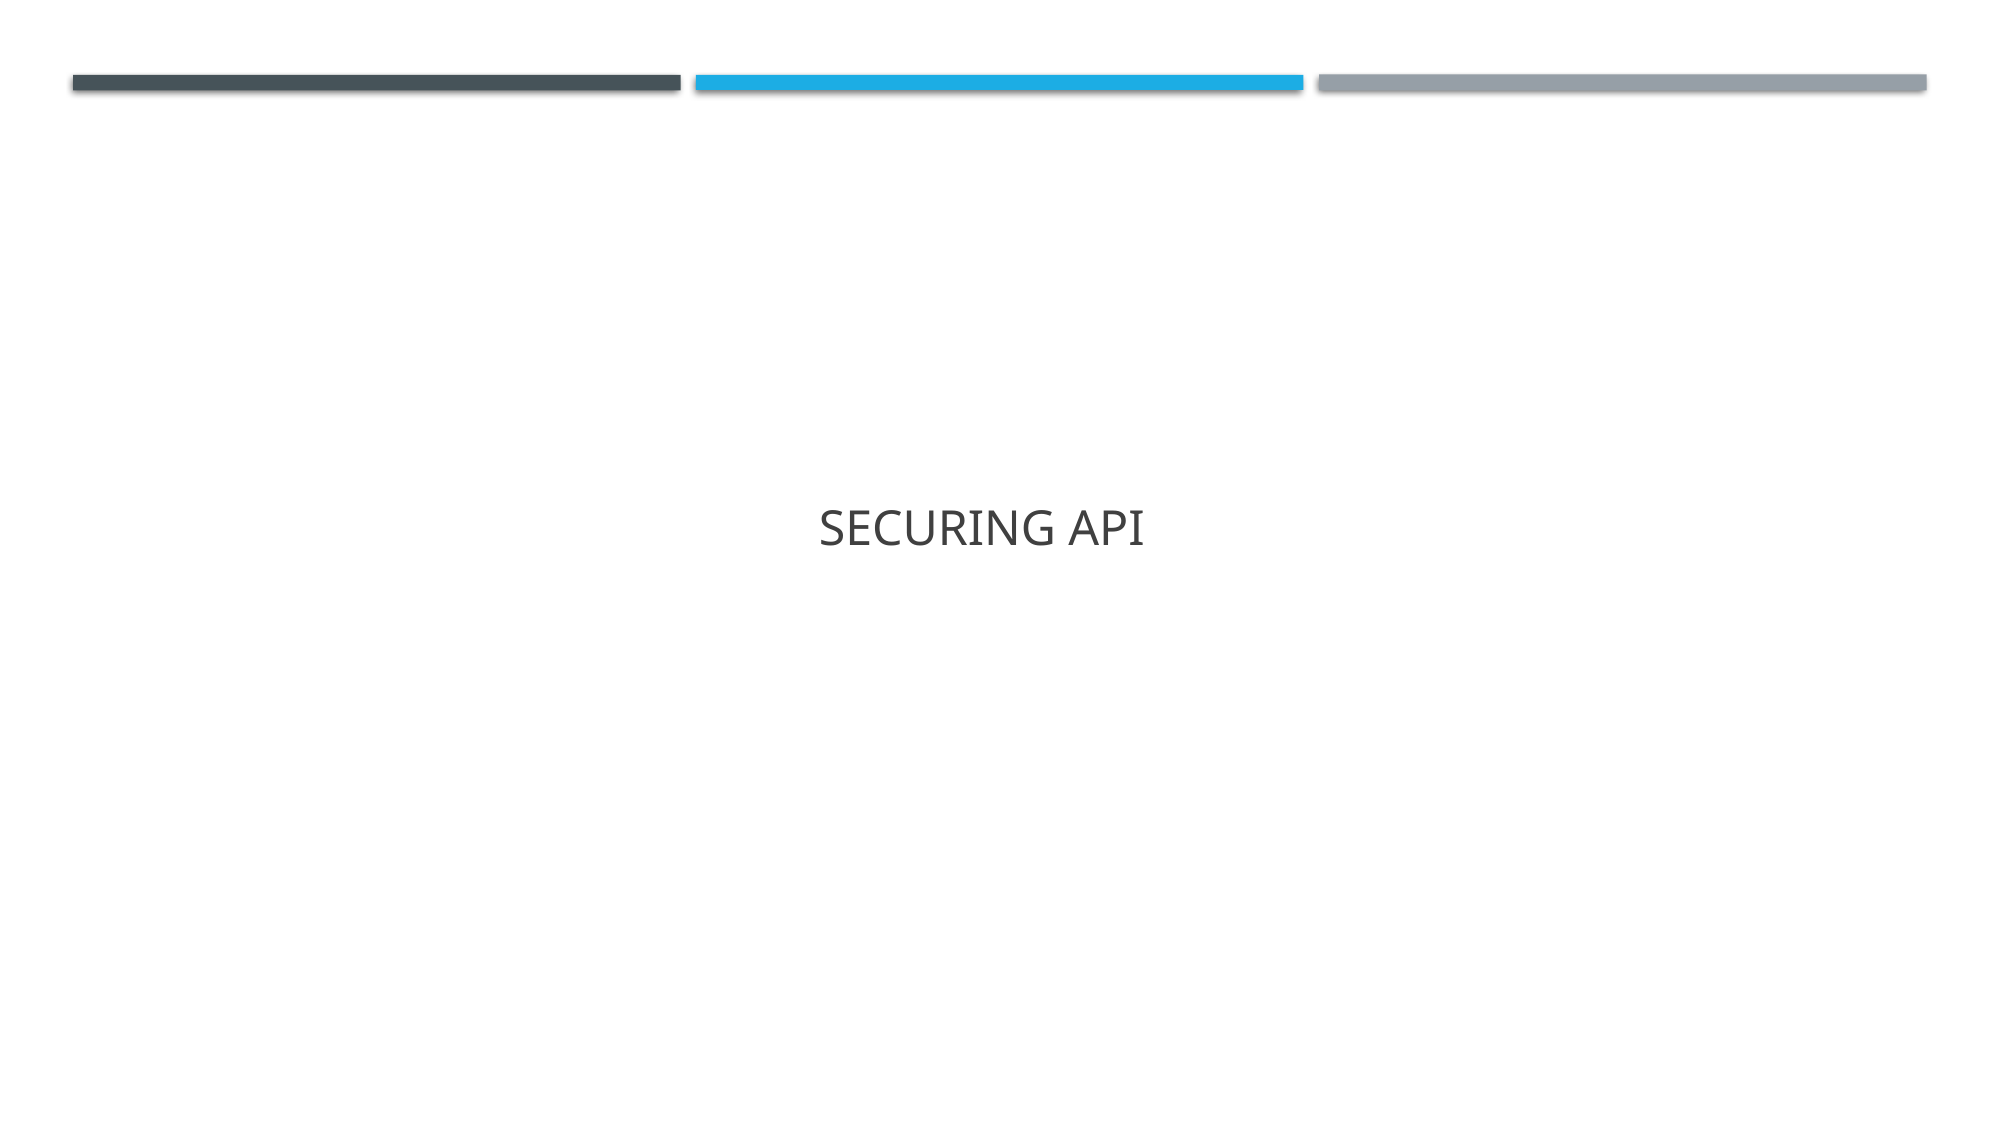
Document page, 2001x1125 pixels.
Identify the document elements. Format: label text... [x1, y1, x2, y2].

title Securing API [803, 478, 1168, 563]
